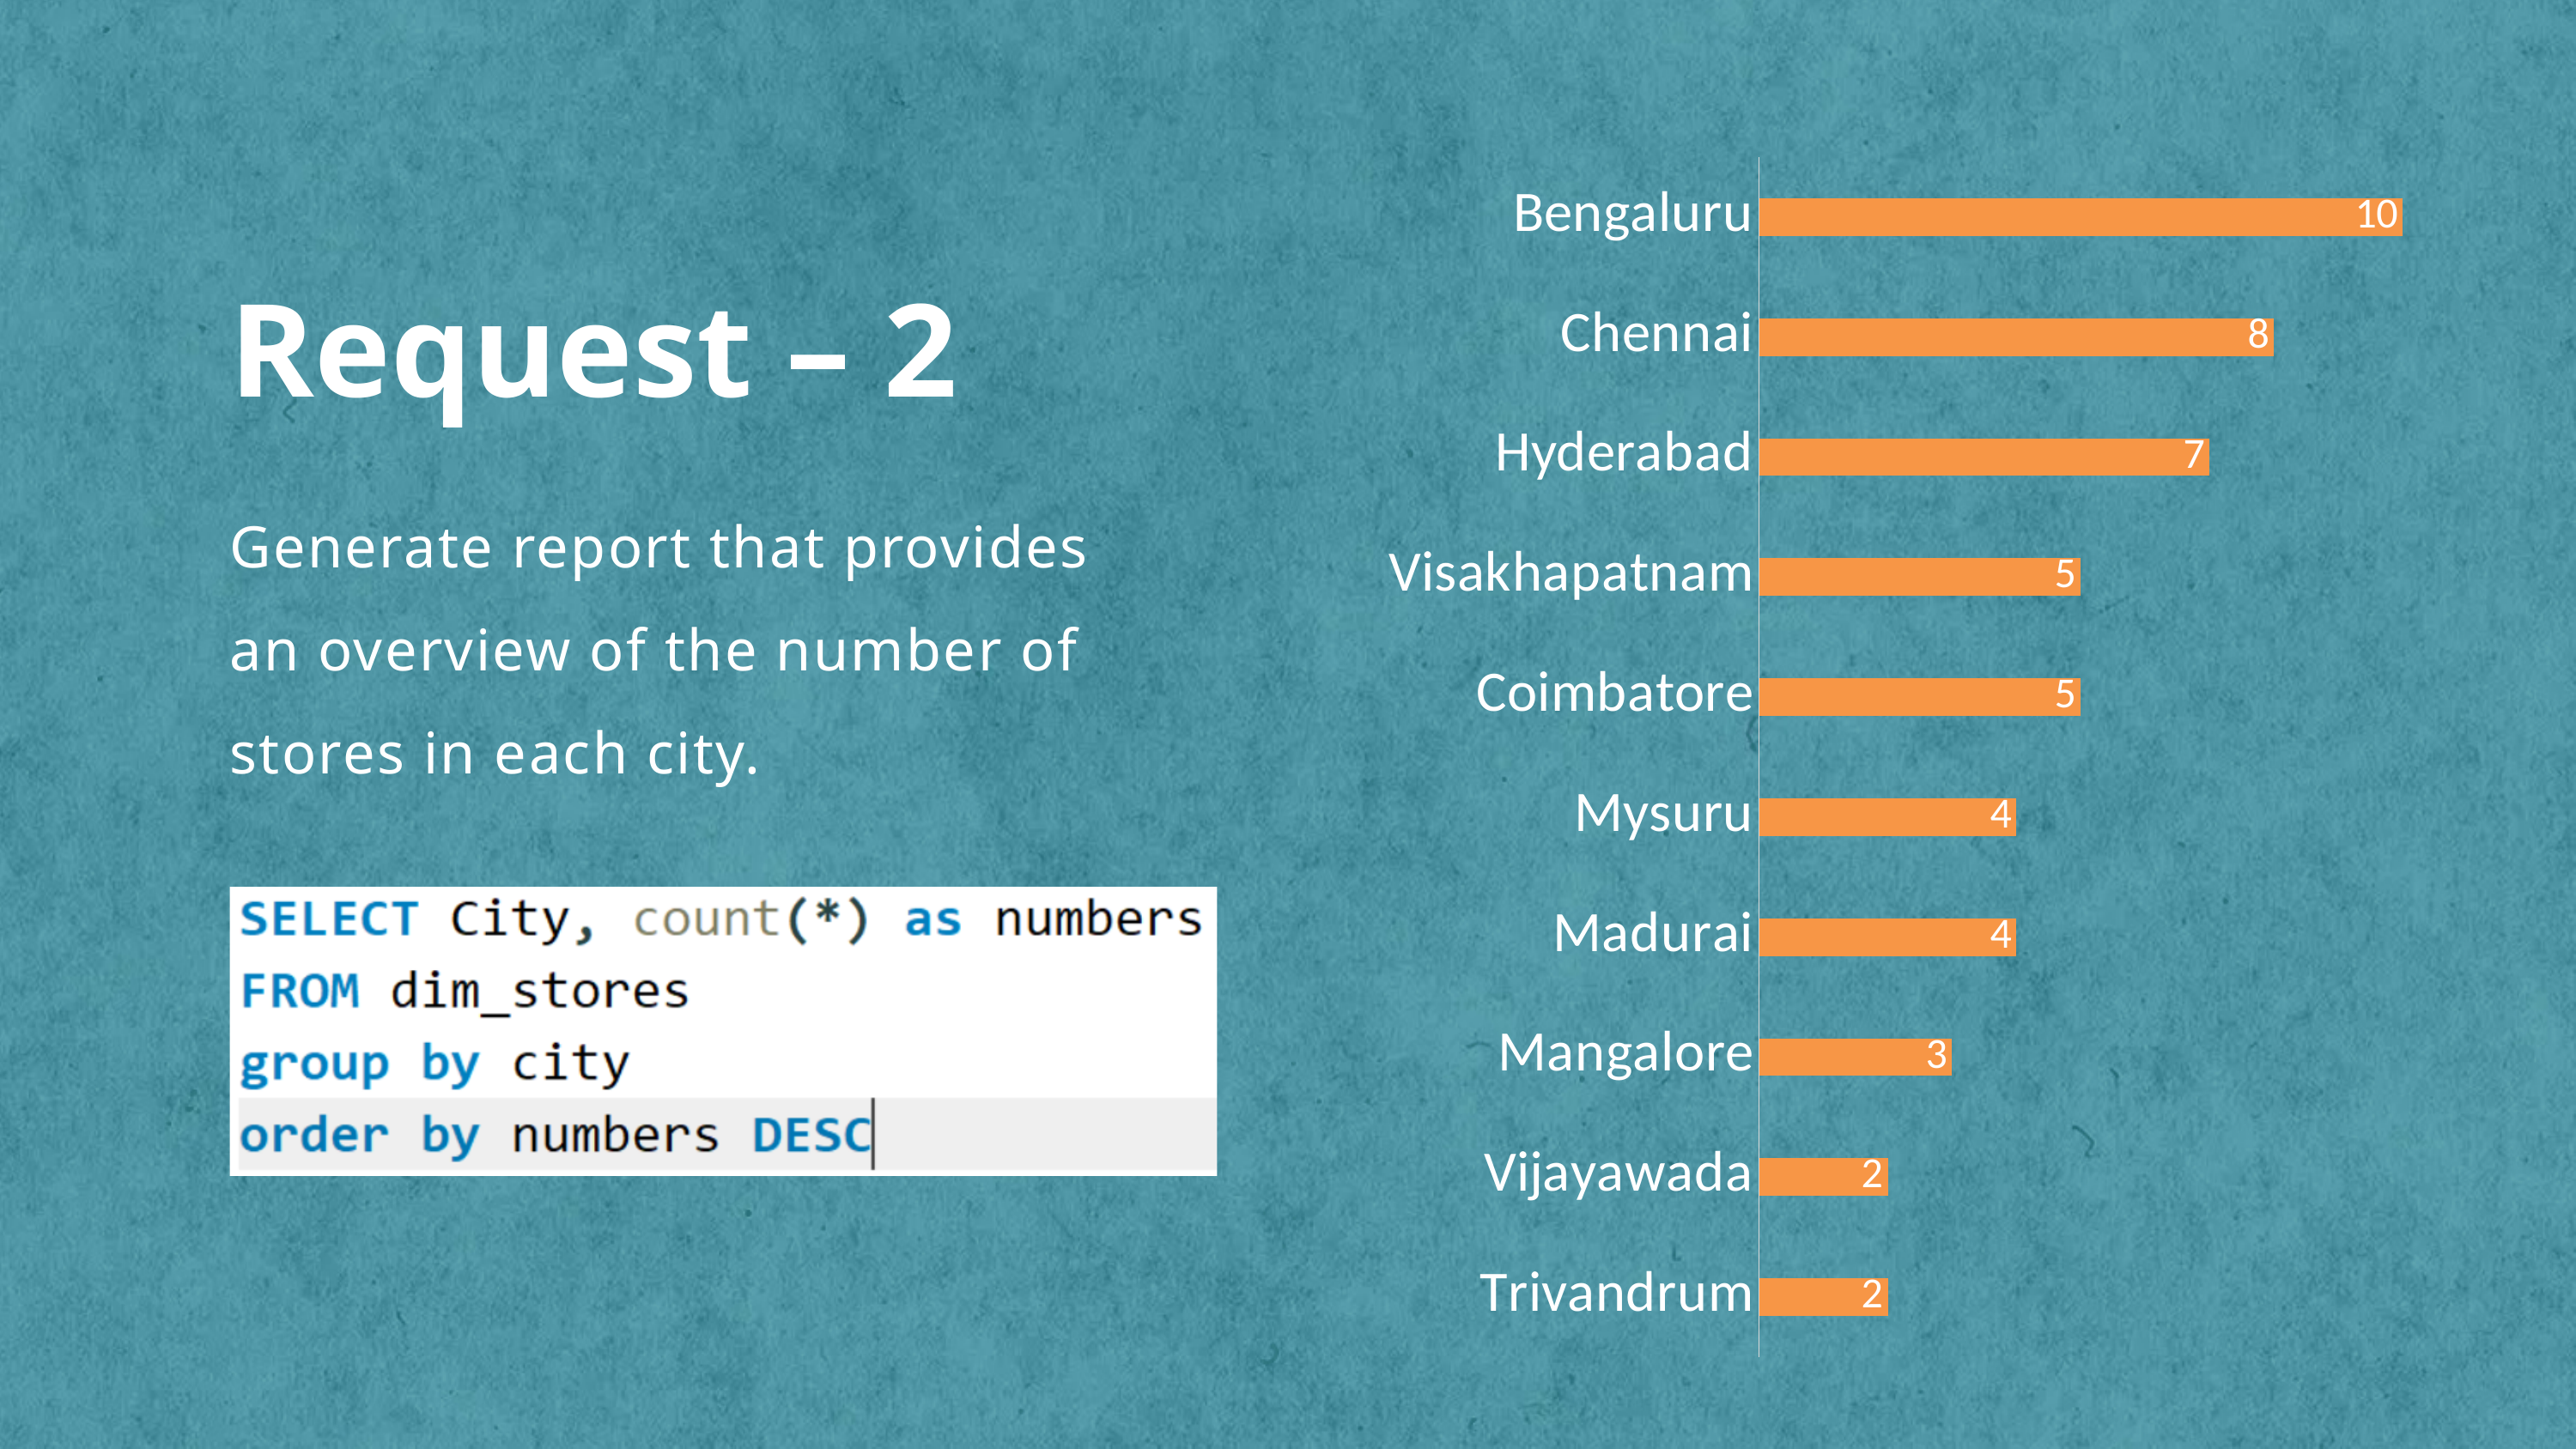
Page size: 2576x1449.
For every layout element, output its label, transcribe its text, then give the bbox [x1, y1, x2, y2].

text_box [0, 0, 2576, 1449]
text_box Generate report that provides an overview of the number of stores in each city. [229, 476, 1162, 785]
chart [1287, 133, 2555, 1374]
text_box Request – 2 [229, 264, 1162, 423]
picture [229, 887, 1218, 1176]
